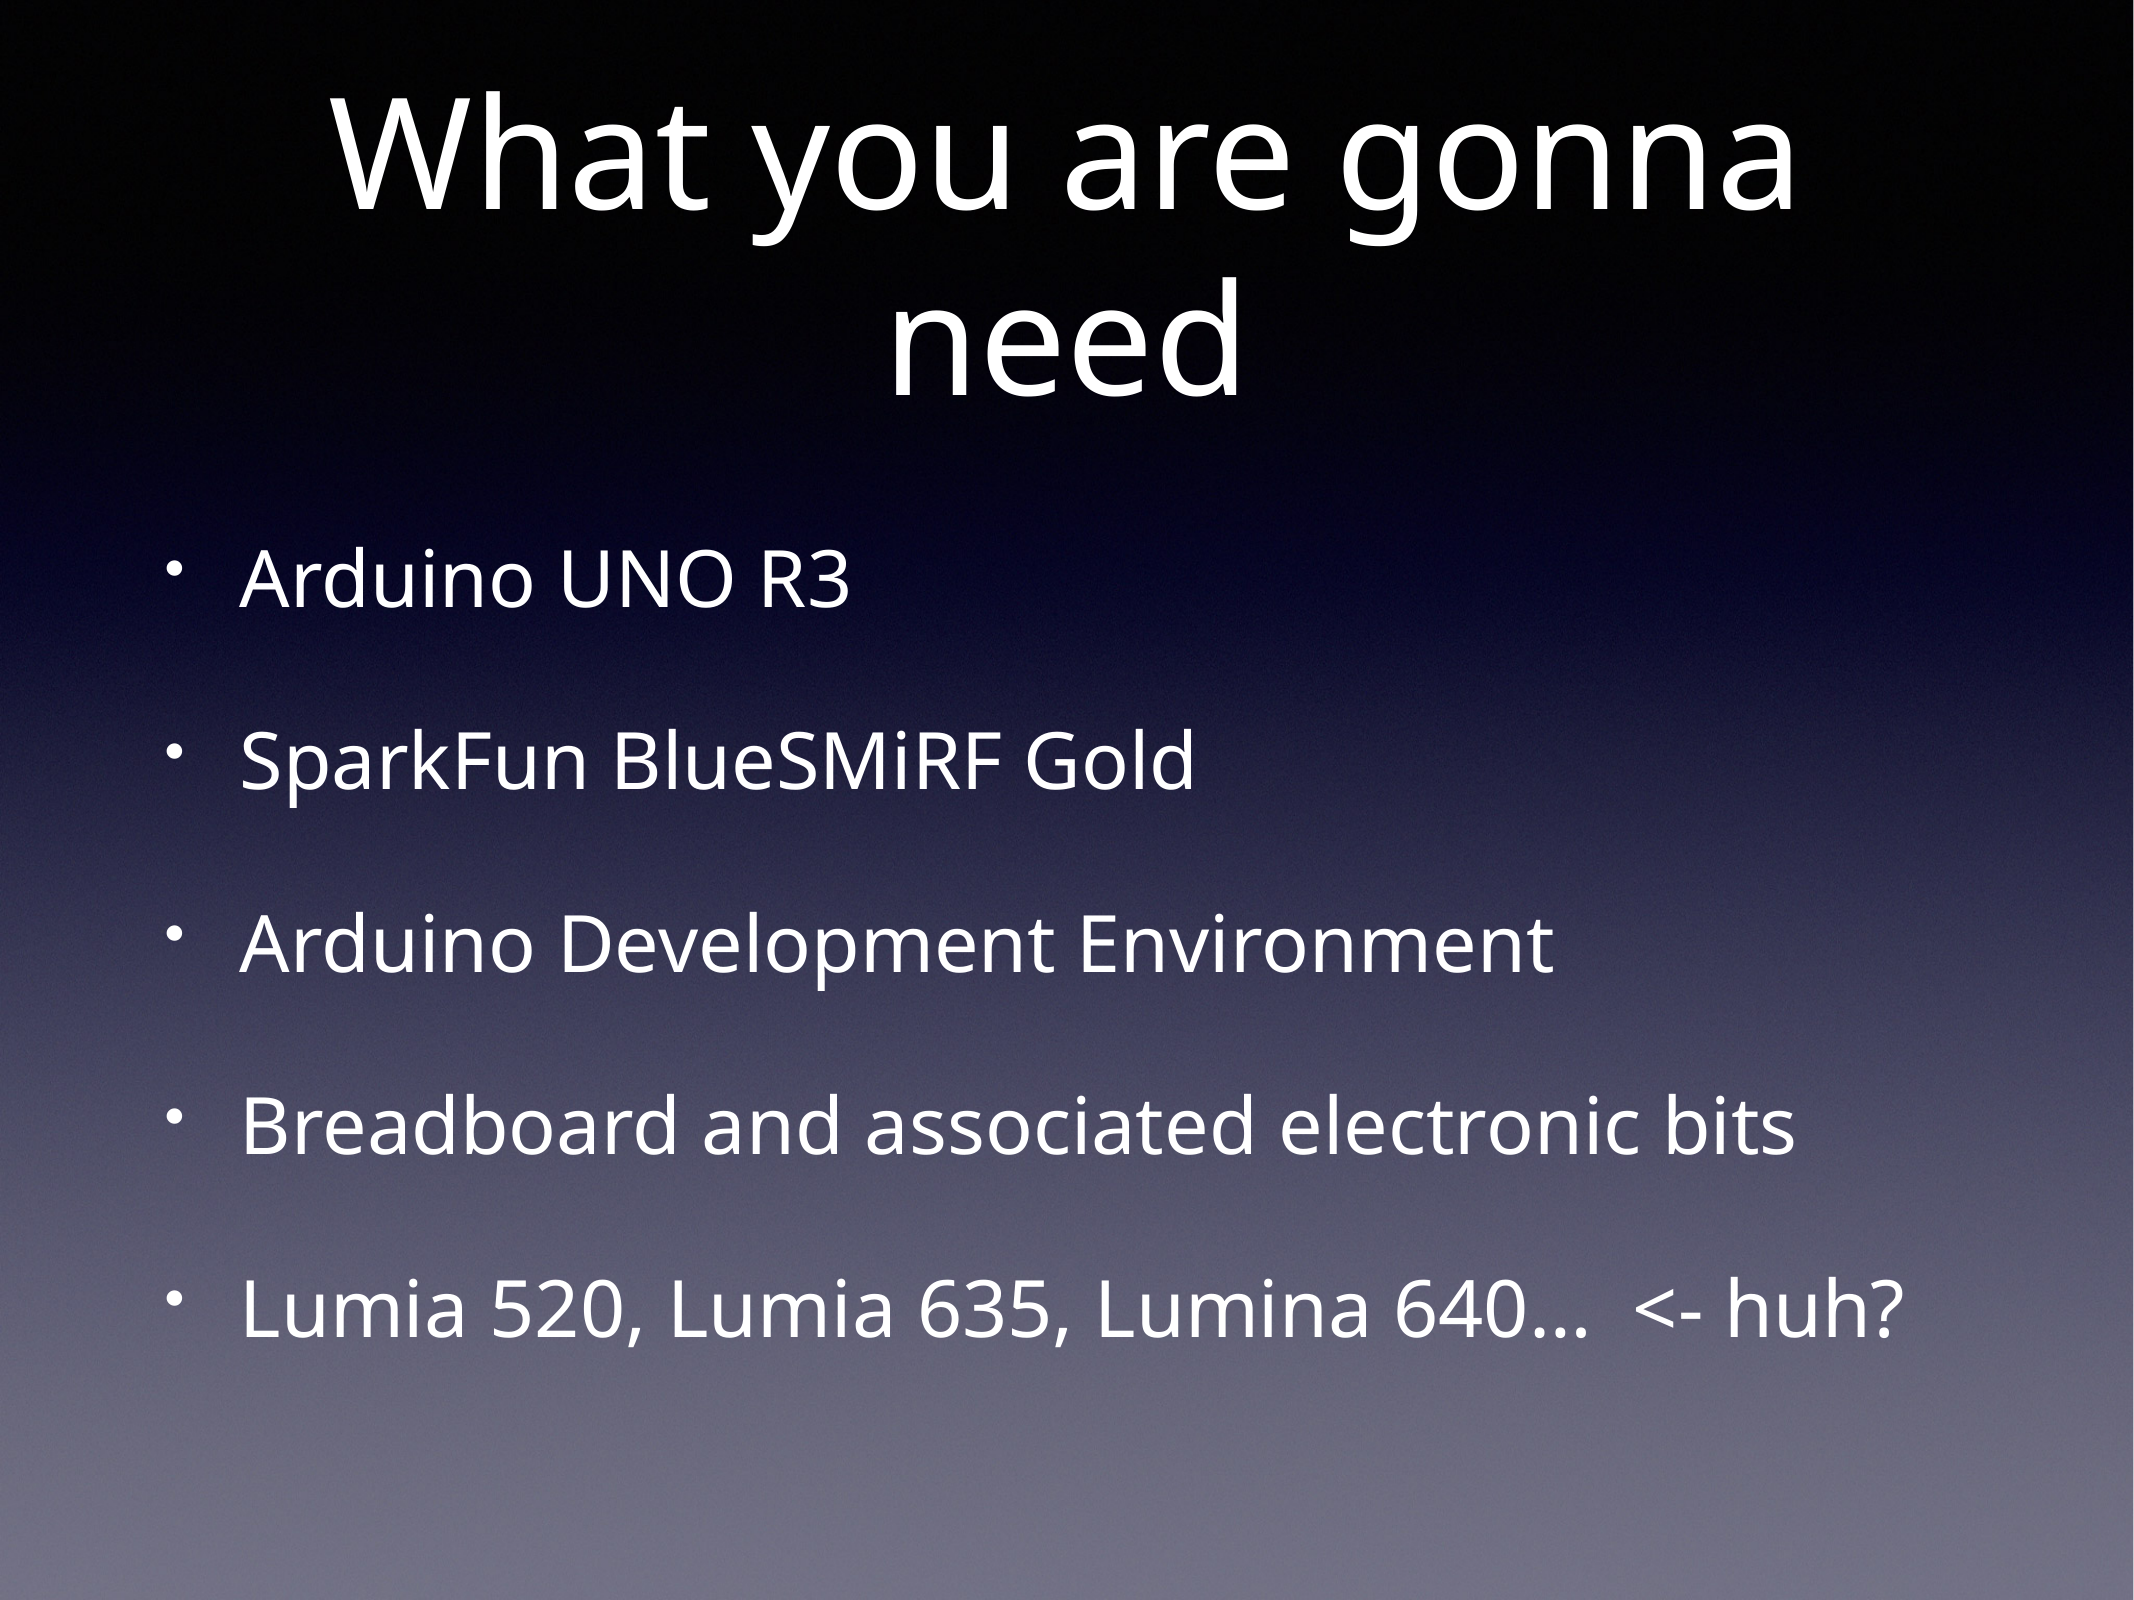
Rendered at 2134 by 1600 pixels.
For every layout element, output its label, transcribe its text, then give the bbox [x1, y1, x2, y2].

list Arduino UNO R3 SparkFun BlueSMiRF Gold Arduino Development Environment Breadboard and associated electronic bits Lumia 520, Lumia 635, Lumina 640… <- huh? [155, 424, 1978, 1457]
picture [0, 0, 2134, 1600]
title What you are gonna need [155, 66, 1978, 416]
